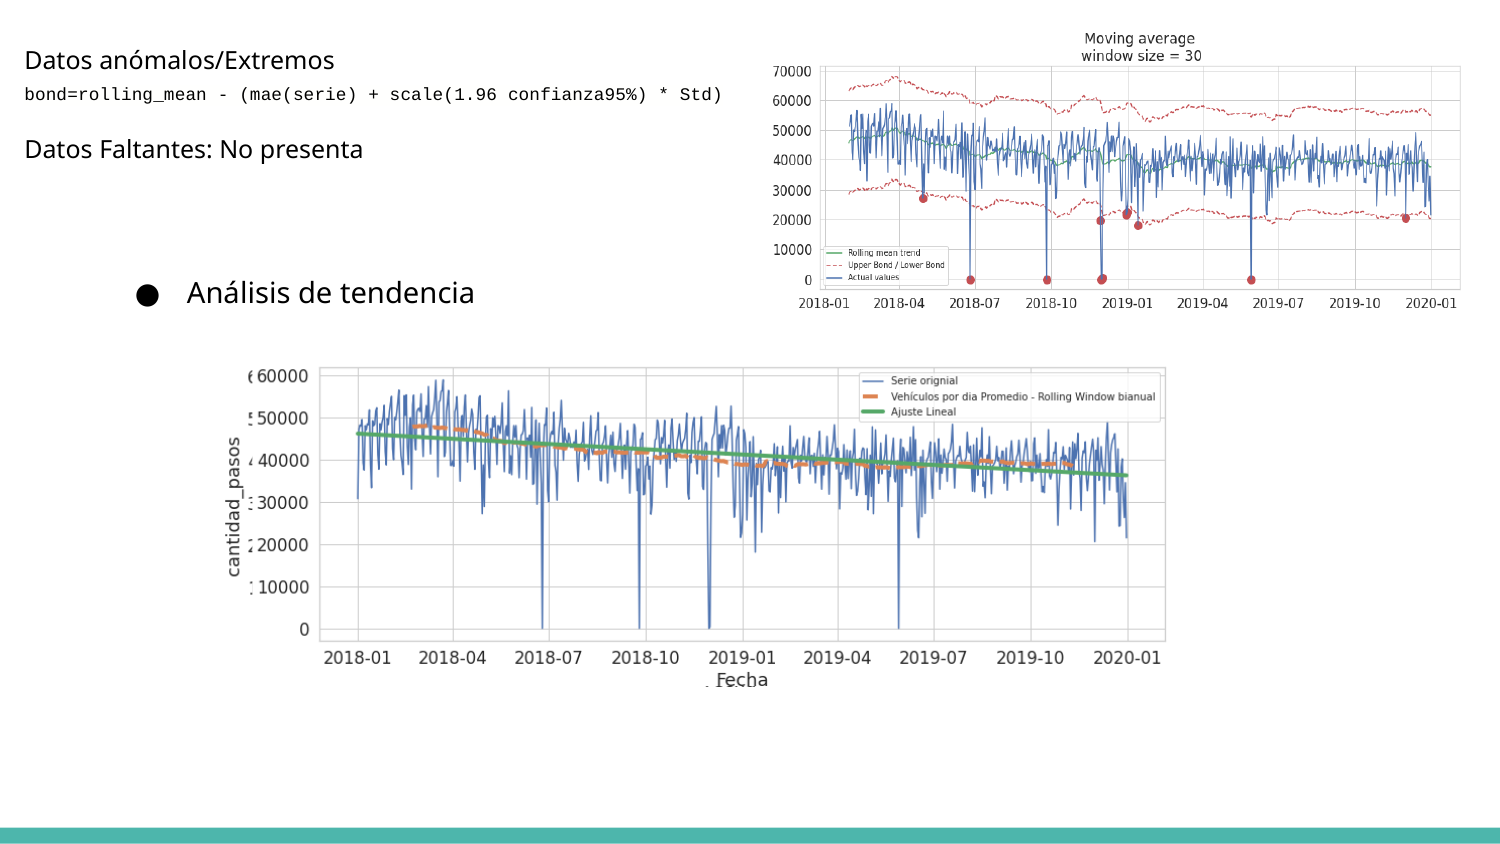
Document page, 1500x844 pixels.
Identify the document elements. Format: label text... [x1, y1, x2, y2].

text_box Datos anómalos/Extremos bond=rolling_mean - (mae(serie) + scale(1.96 confianza95%) * Std) Datos Faltantes: No presenta [9, 30, 747, 179]
picture [174, 29, 1475, 687]
text_box Análisis de tendencia [96, 259, 589, 325]
